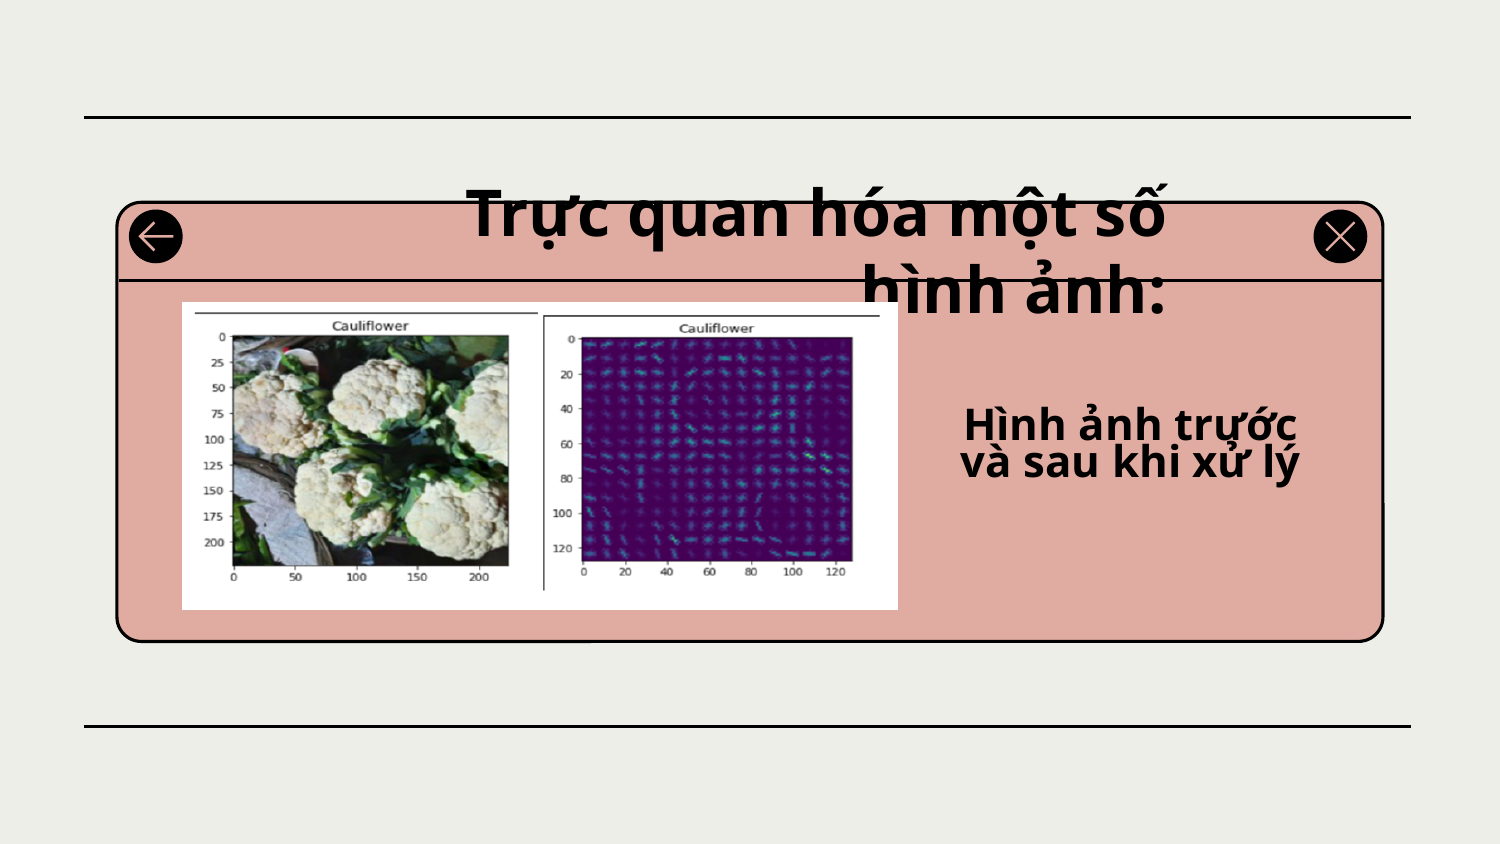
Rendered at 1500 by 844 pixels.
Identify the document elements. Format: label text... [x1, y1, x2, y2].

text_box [116, 201, 1384, 642]
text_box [1313, 209, 1368, 264]
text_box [128, 209, 183, 264]
picture [182, 302, 898, 611]
subtitle Trực quan hóa một số hình ảnh: [313, 168, 1183, 200]
